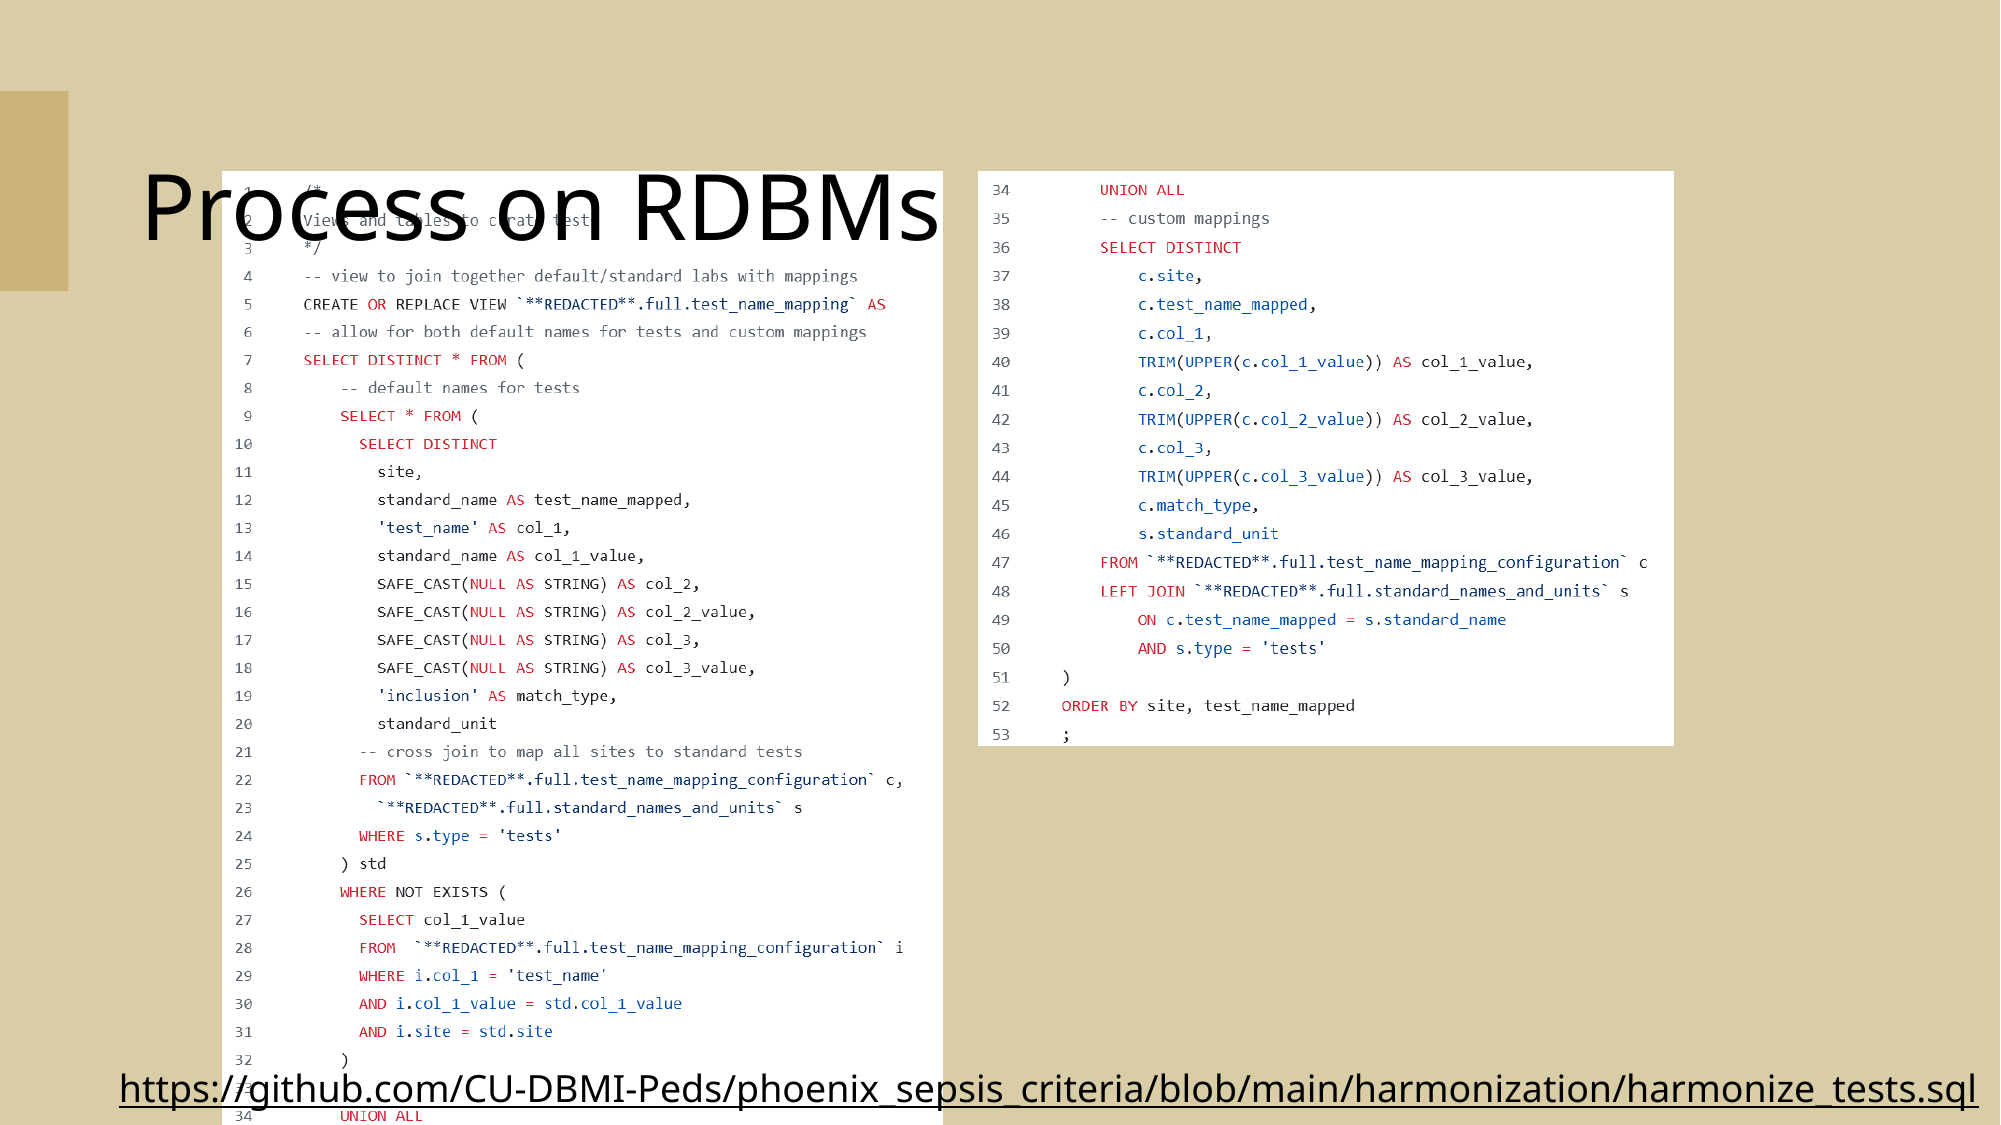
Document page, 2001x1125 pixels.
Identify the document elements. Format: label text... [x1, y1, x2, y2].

title Process on RDBMs [125, 101, 1548, 320]
text_box https://github.com/CU-DBMI-Peds/phoenix_sepsis_criteria/blob/main/harmonization/harmonize_tests.sql [943, 1057, 2000, 1124]
picture [222, 170, 943, 1125]
text_box https://github.com/CU-DBMI-Peds/phoenix_sepsis_criteria/blob/main/harmonization/harmonize_tests.sql [3, 1057, 222, 1124]
picture [977, 170, 1675, 747]
